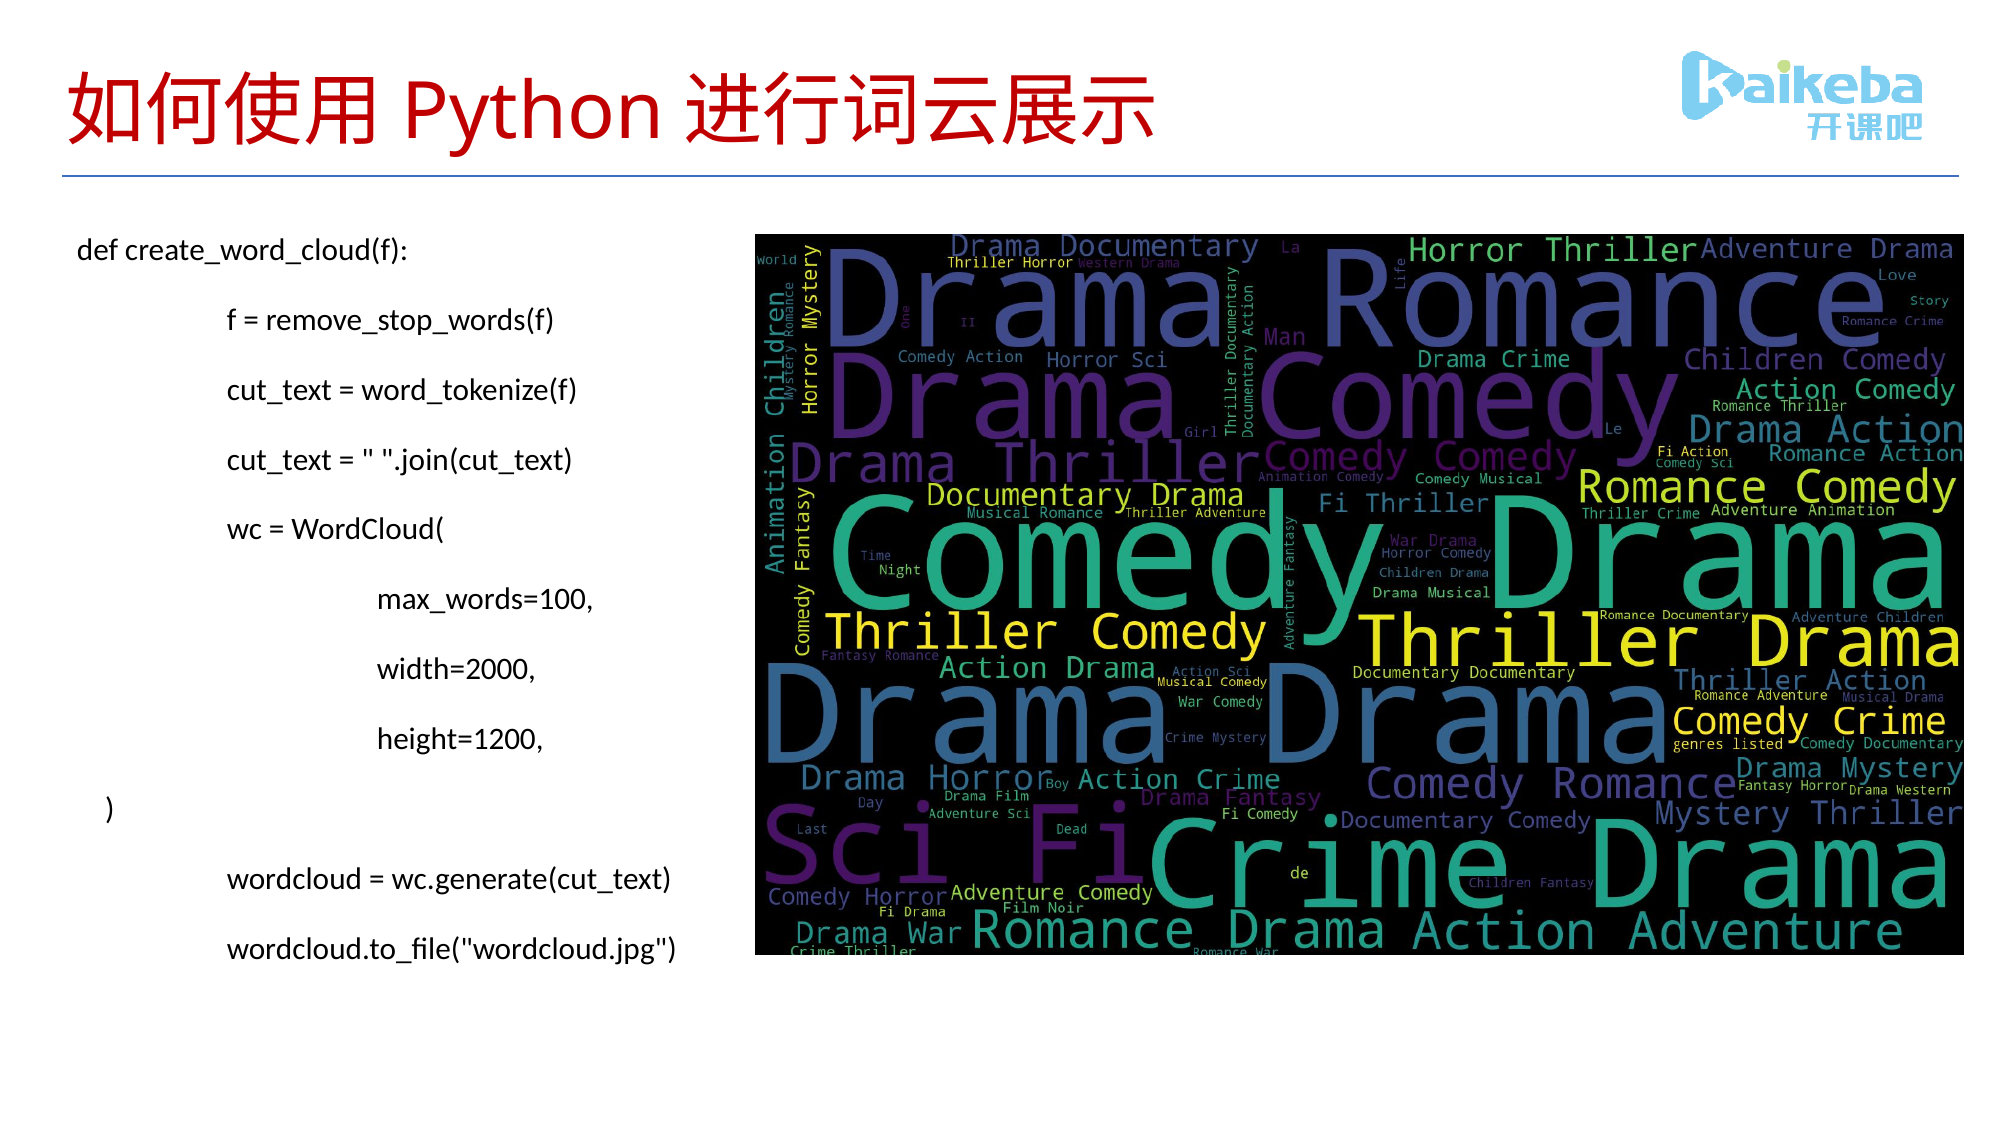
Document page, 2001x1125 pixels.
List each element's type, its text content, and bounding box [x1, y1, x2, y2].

title 如何使用Python进行词云展示 [57, 59, 1728, 167]
title 关联规则算法 [1653, 21, 1950, 167]
picture [754, 234, 1964, 955]
text_box def create_word_cloud(f): f = remove_stop_words(f) cut_text = word_tokenize(f) cut_text = " ".join(cut_text) wc = WordCloud( max_words=100, width=2000, height=1200, ) wordcloud = wc.generate(cut_text) wordcloud.to_file("wordcloud.jpg") [69, 195, 900, 930]
